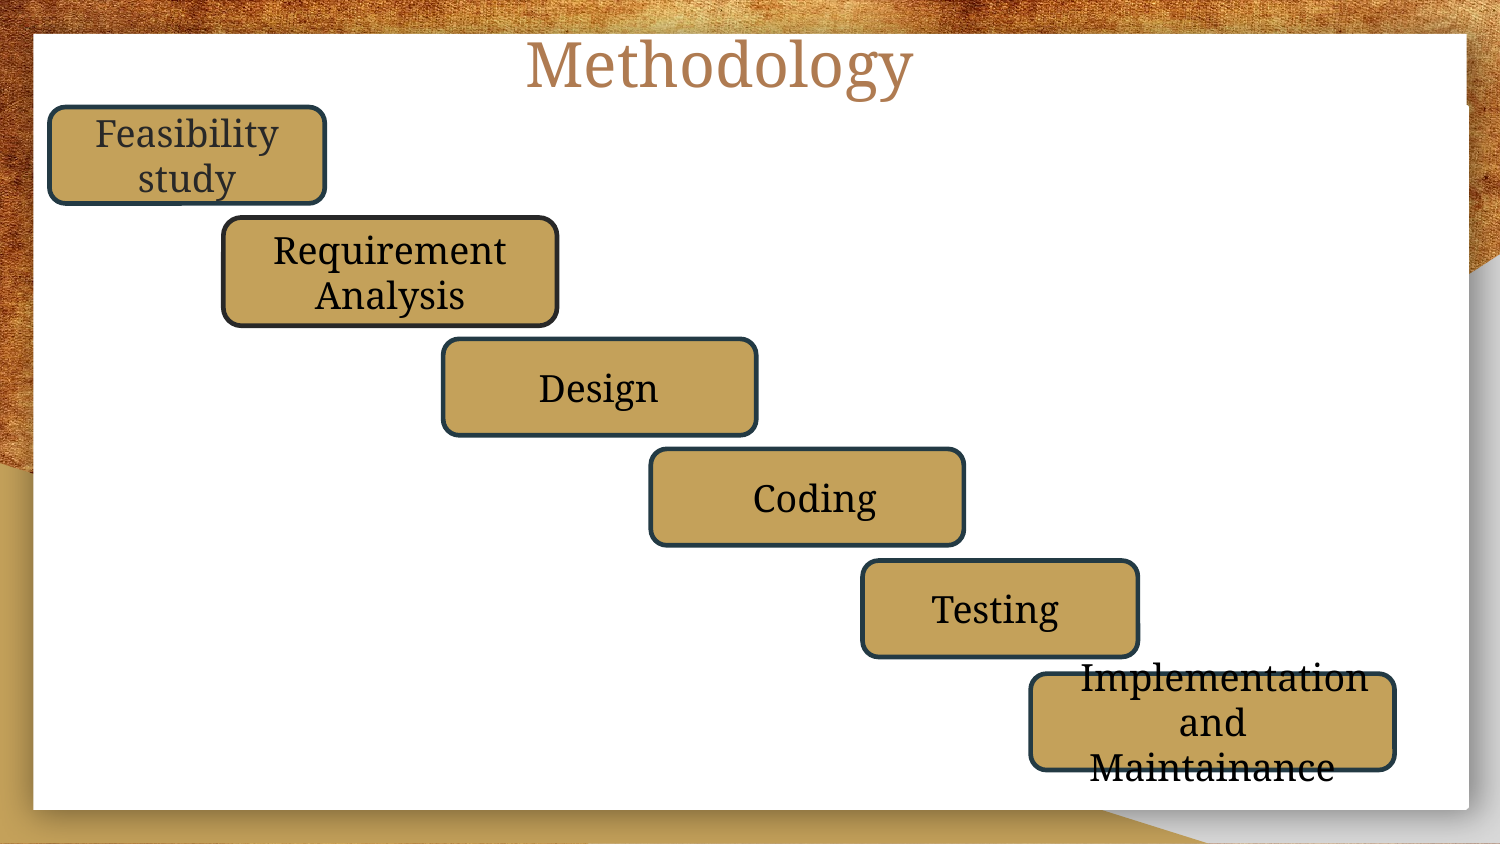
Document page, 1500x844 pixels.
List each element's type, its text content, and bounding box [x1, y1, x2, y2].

text_box Testing [862, 560, 1138, 657]
text_box Feasibility study [49, 107, 325, 204]
text_box Design [443, 338, 757, 436]
text_box Coding [650, 448, 964, 546]
title Methodology [31, 10, 1409, 107]
list [40, 107, 1467, 807]
text_box Requirement Analysis [223, 217, 558, 326]
picture [0, 0, 1500, 473]
text_box Implementation and Maintainance [1030, 673, 1395, 771]
